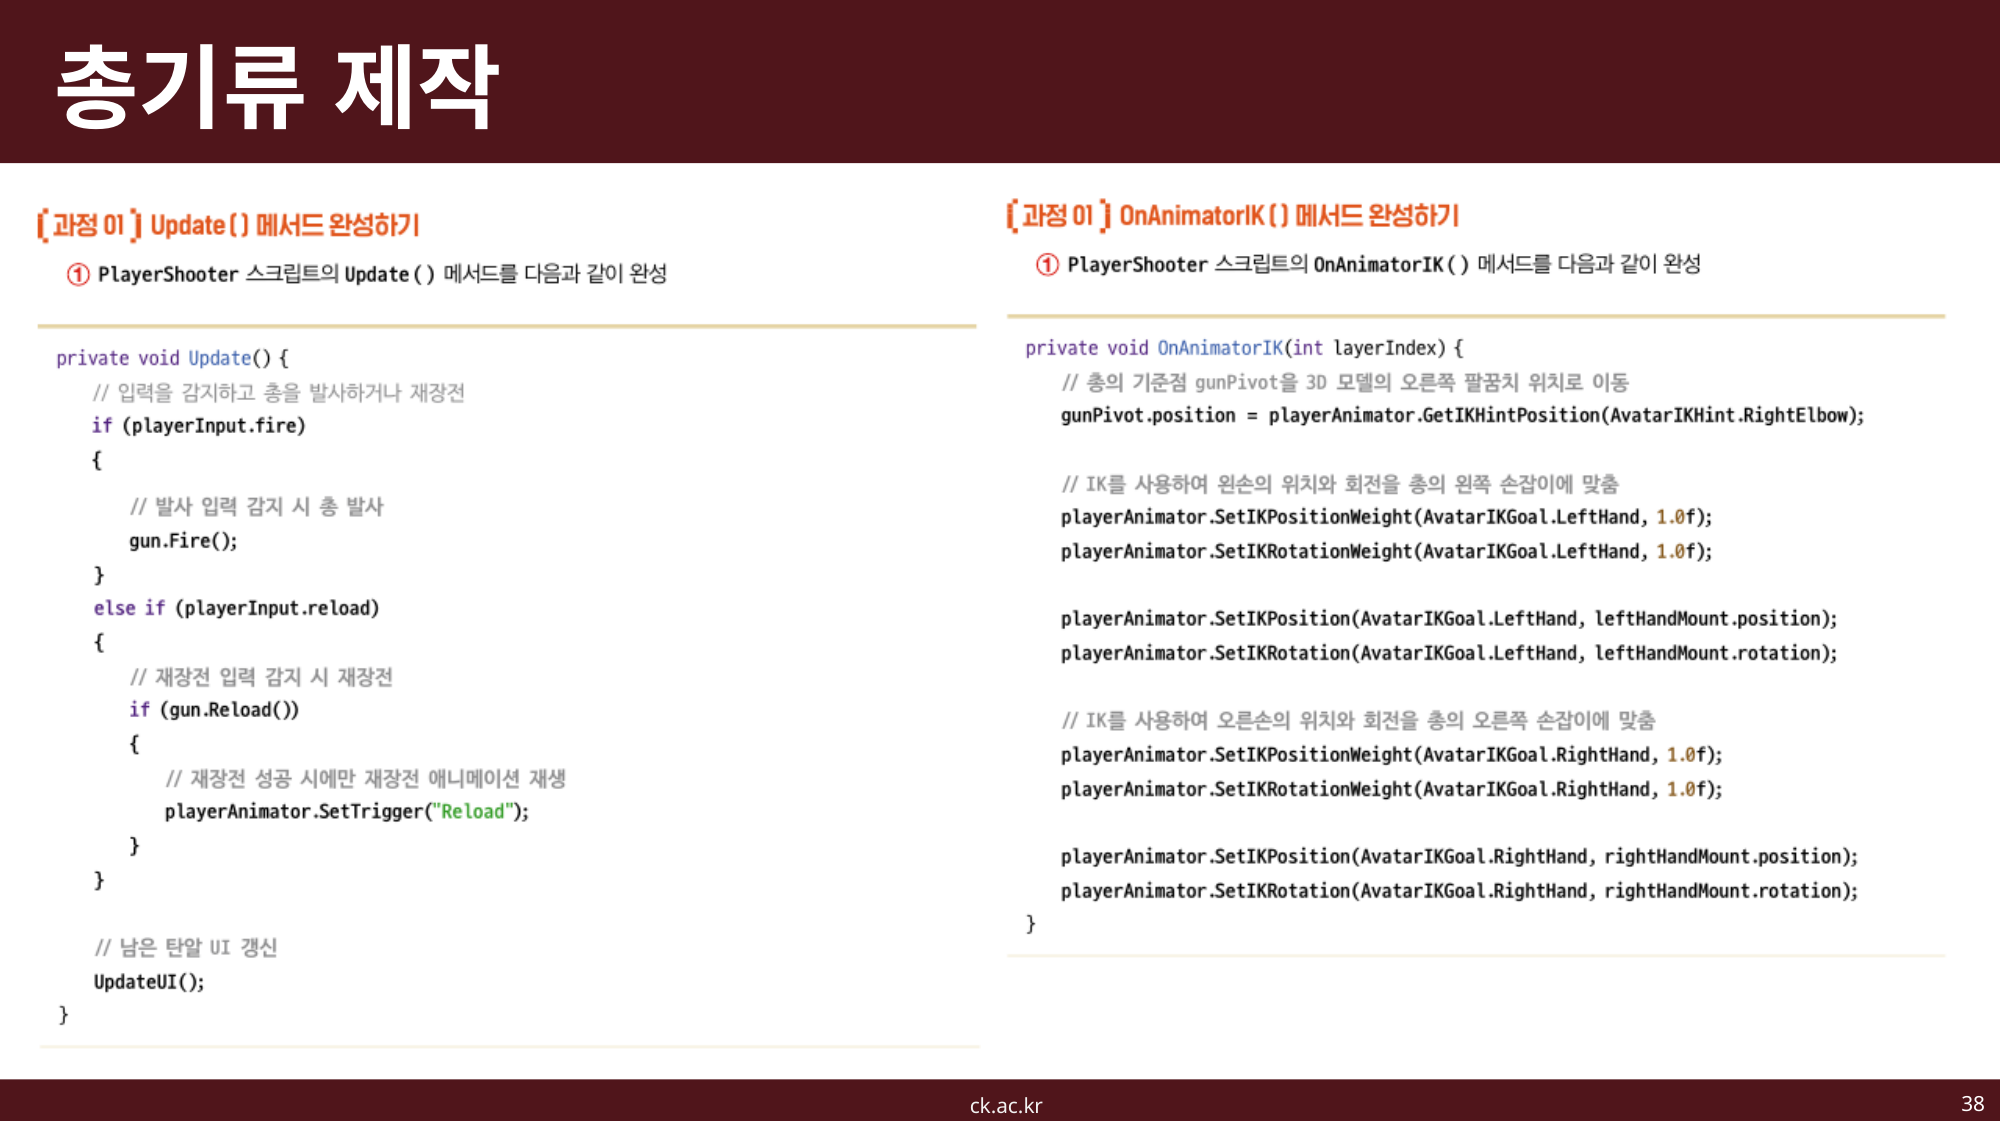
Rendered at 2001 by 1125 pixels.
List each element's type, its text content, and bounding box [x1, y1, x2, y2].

footer ck.ac.kr [949, 1084, 1064, 1125]
slide_number 38 [1911, 1083, 2000, 1125]
title 총기류 제작 [39, 34, 1289, 149]
picture [990, 194, 1956, 967]
picture [24, 194, 986, 1058]
